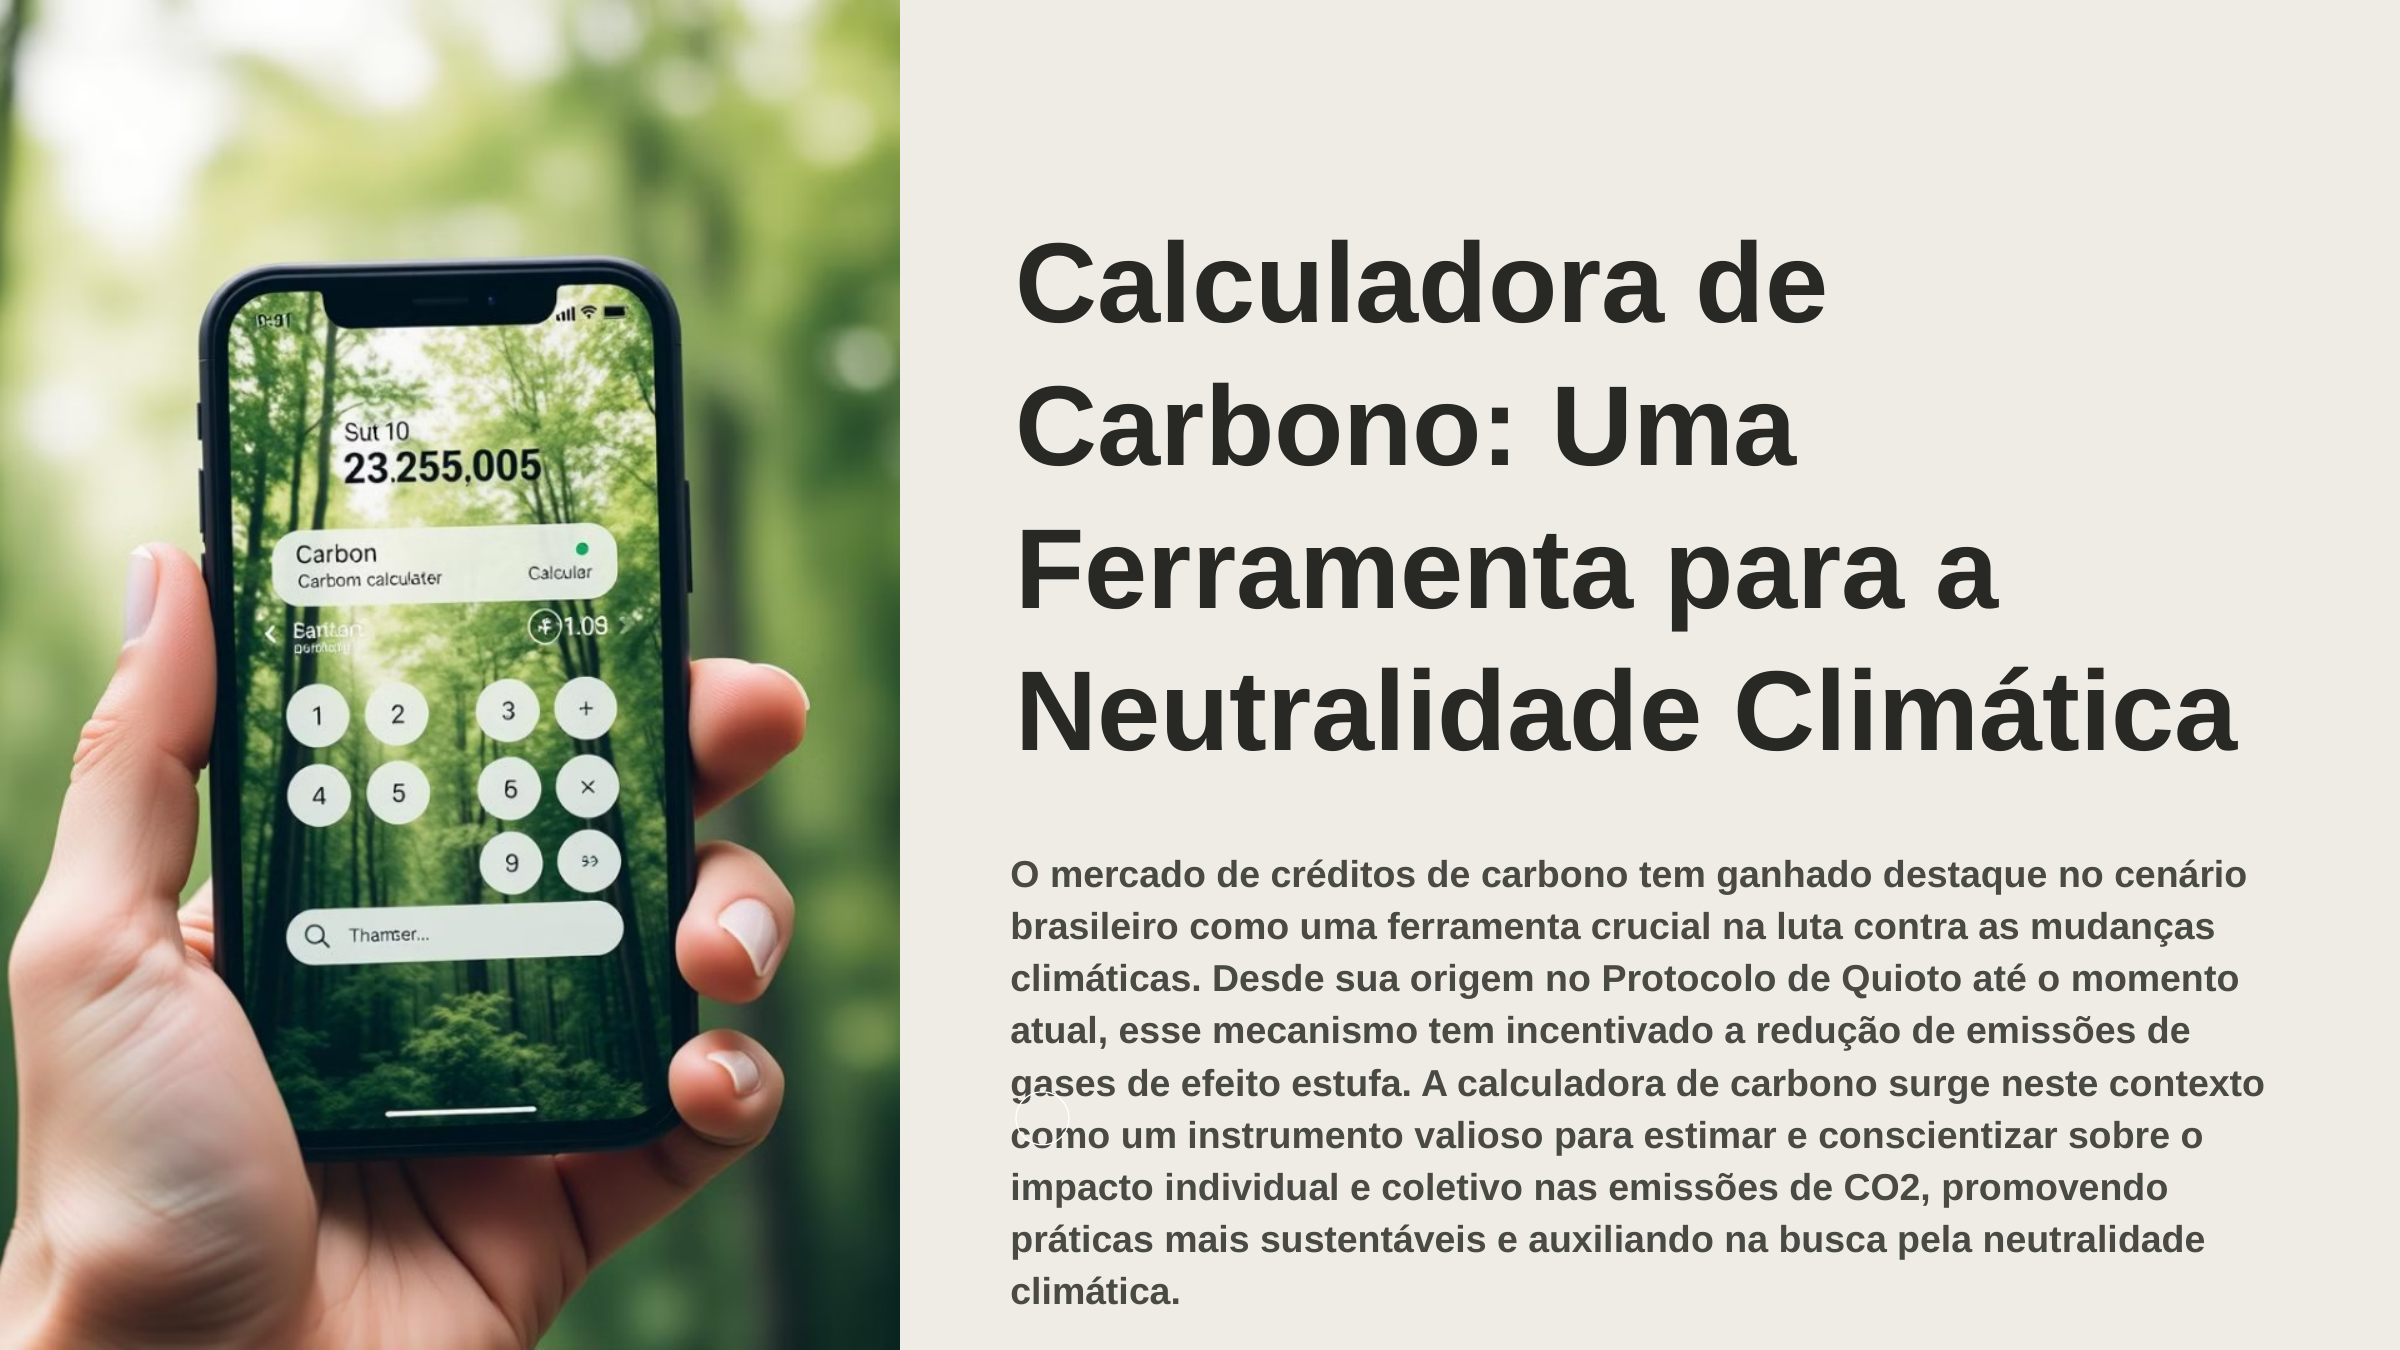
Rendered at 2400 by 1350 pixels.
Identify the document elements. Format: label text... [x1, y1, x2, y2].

text_box Calculadora de Carbono: Uma Ferramenta para a Neutralidade Climática [1015, 202, 2284, 632]
text_box [1015, 1091, 1069, 1145]
picture [0, 0, 900, 1350]
text_box O mercado de créditos de carbono tem ganhado destaque no cenário brasileiro como uma ferramenta crucial na luta contra as mudanças climáticas. Desde sua origem no Protocolo de Quioto até o momento atual, esse mecanismo tem incentivado a redução de emissões de gases de efeito estufa. A calculadora de carbono surge neste contexto como um instrumento valioso para estimar e conscientizar sobre o impacto individual e coletivo nas emissões de CO2, promovendo práticas mais sustentáveis e auxiliando na busca pela neutralidade climática. [1010, 843, 2279, 1215]
